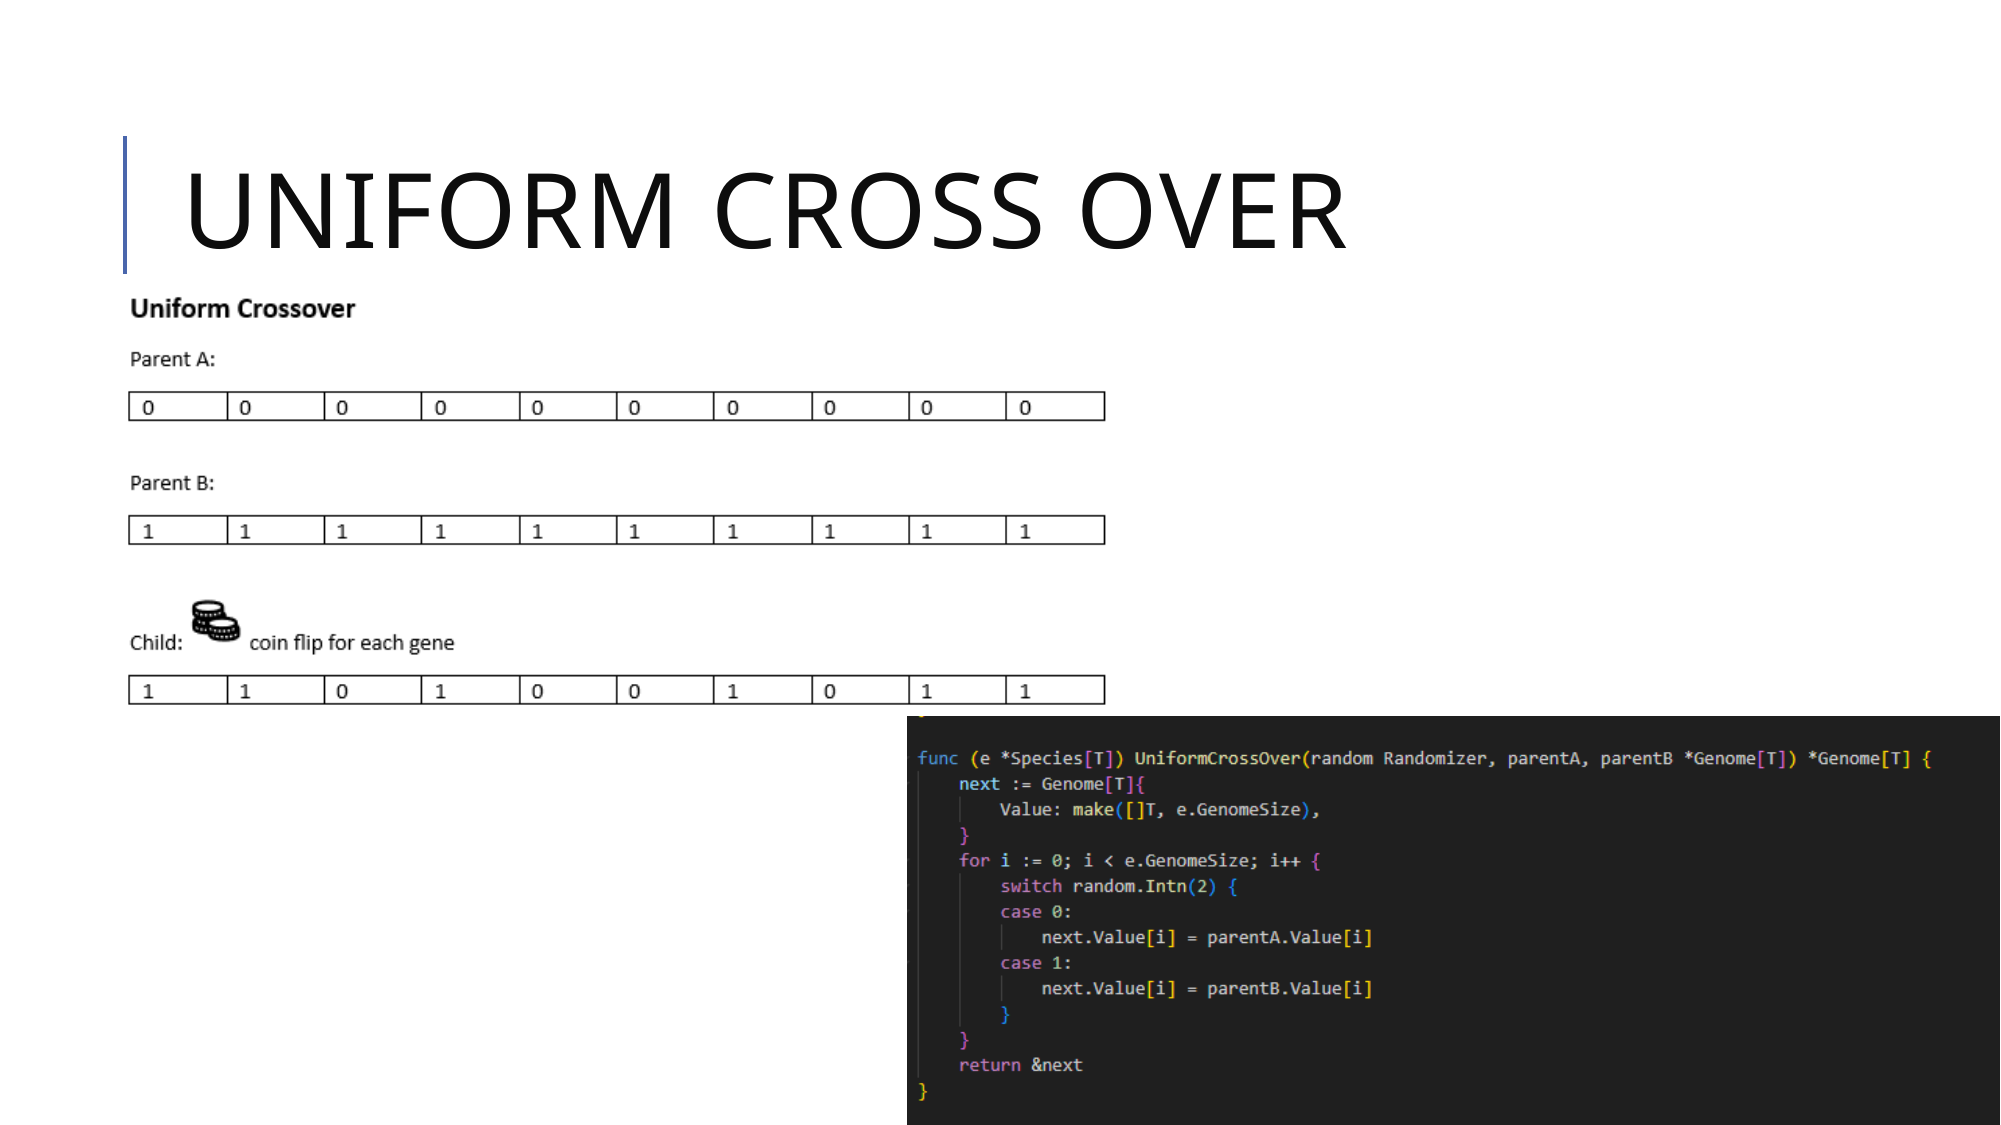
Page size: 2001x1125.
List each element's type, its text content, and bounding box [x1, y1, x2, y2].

picture [102, 274, 2000, 1125]
title Uniform Cross Over [168, 96, 1763, 342]
